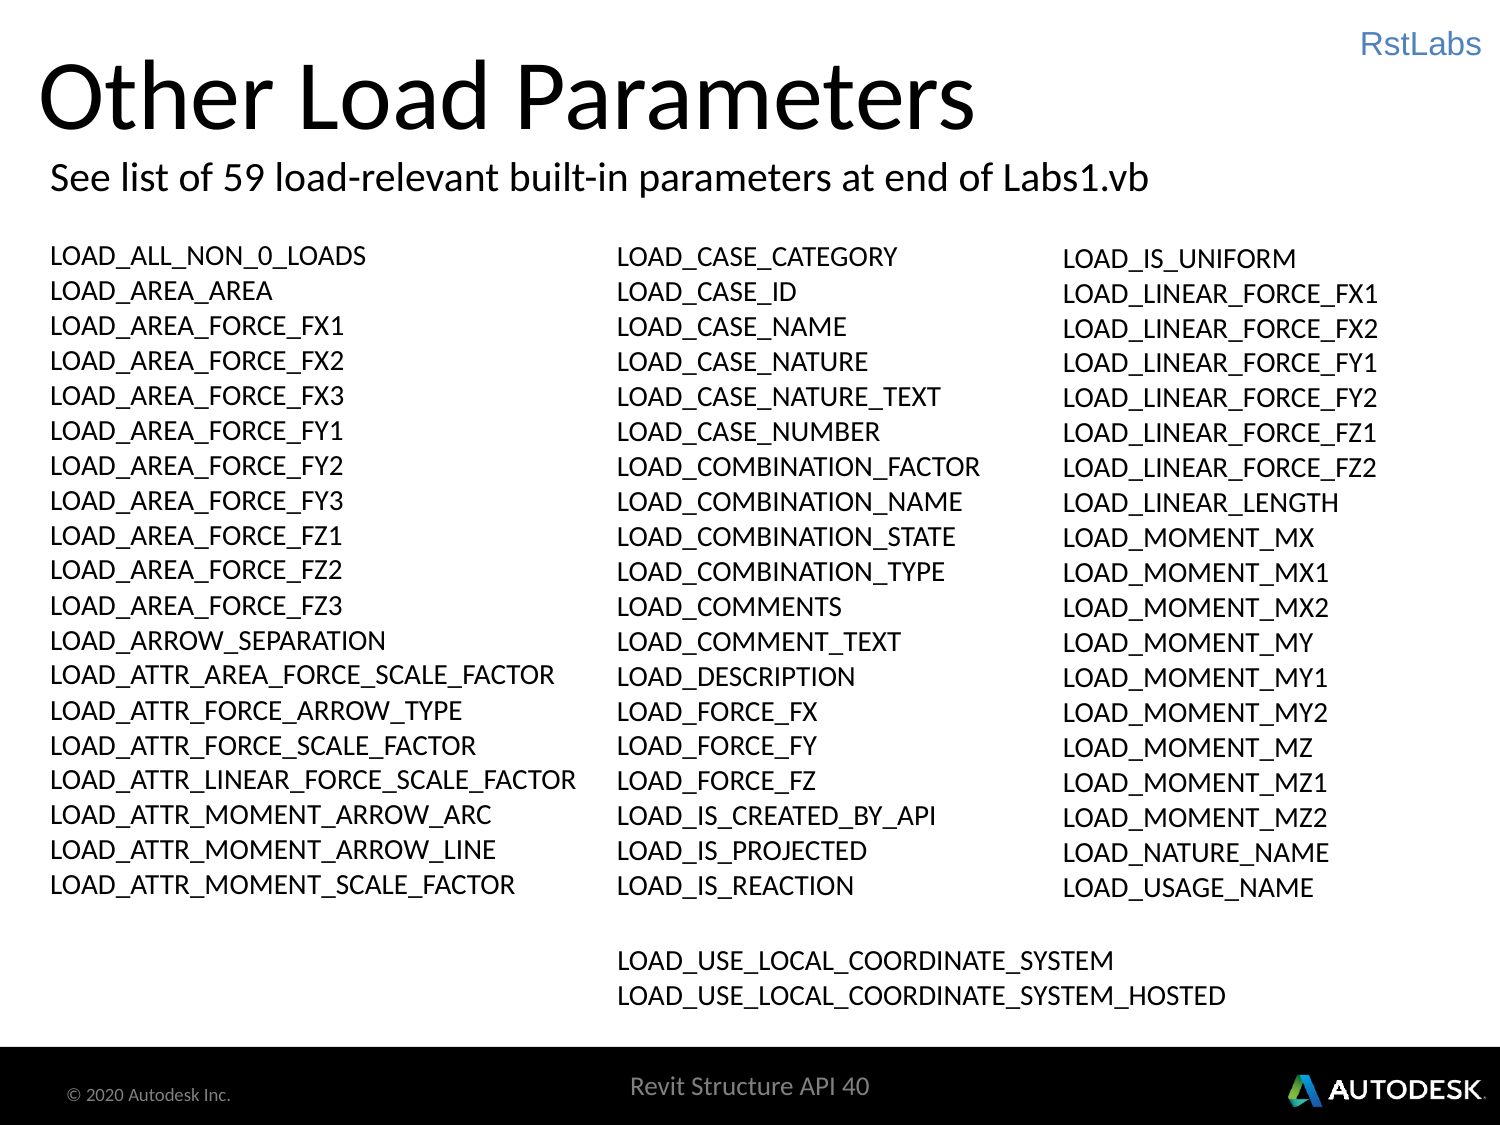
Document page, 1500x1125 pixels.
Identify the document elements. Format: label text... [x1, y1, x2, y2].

title Other Load Parameters [23, 22, 1359, 185]
picture [0, 1046, 1500, 1125]
text_box LOAD_IS_UNIFORM LOAD_LINEAR_FORCE_FX1 LOAD_LINEAR_FORCE_FX2 LOAD_LINEAR_FORCE_FY1 LOAD_LINEAR_FORCE_FY2 LOAD_LINEAR_FORCE_FZ1 LOAD_LINEAR_FORCE_FZ2 LOAD_LINEAR_LENGTH LOAD_MOMENT_MX LOAD_MOMENT_MX1 LOAD_MOMENT_MX2 LOAD_MOMENT_MY LOAD_MOMENT_MY1 LOAD_MOMENT_MY2 LOAD_MOMENT_MZ LOAD_MOMENT_MZ1 LOAD_MOMENT_MZ2 LOAD_NATURE_NAME LOAD_USAGE_NAME [1062, 238, 1500, 904]
text_box RstLabs [1151, 22, 1483, 63]
text_box LOAD_CASE_CATEGORY LOAD_CASE_ID LOAD_CASE_NAME LOAD_CASE_NATURE LOAD_CASE_NATURE_TEXT LOAD_CASE_NUMBER LOAD_COMBINATION_FACTOR LOAD_COMBINATION_NAME LOAD_COMBINATION_STATE LOAD_COMBINATION_TYPE LOAD_COMMENTS LOAD_COMMENT_TEXT LOAD_DESCRIPTION LOAD_FORCE_FX LOAD_FORCE_FY LOAD_FORCE_FZ LOAD_IS_CREATED_BY_API LOAD_IS_PROJECTED LOAD_IS_REACTION [616, 237, 1161, 902]
list See list of 59 load-relevant built-in parameters at end of Labs1.vb LOAD_ALL_NON_0_LOADS LOAD_AREA_AREA LOAD_AREA_FORCE_FX1 LOAD_AREA_FORCE_FX2 LOAD_AREA_FORCE_FX3 LOAD_AREA_FORCE_FY1 LOAD_AREA_FORCE_FY2 LOAD_AREA_FORCE_FY3 LOAD_AREA_FORCE_FZ1 LOAD_AREA_FORCE_FZ2 LOAD_AREA_FORCE_FZ3 LOAD_ARROW_SEPARATION LOAD_ATTR_AREA_FORCE_SCALE_FACTOR LOAD_ATTR_FORCE_ARROW_TYPE LOAD_ATTR_FORCE_SCALE_FACTOR LOAD_ATTR_LINEAR_FORCE_SCALE_FACTOR LOAD_ATTR_MOMENT_ARROW_ARC LOAD_ATTR_MOMENT_ARROW_LINE LOAD_ATTR_MOMENT_SCALE_FACTOR [35, 152, 1196, 945]
text_box LOAD_USE_LOCAL_COORDINATE_SYSTEM LOAD_USE_LOCAL_COORDINATE_SYSTEM_HOSTED [602, 933, 1259, 1019]
